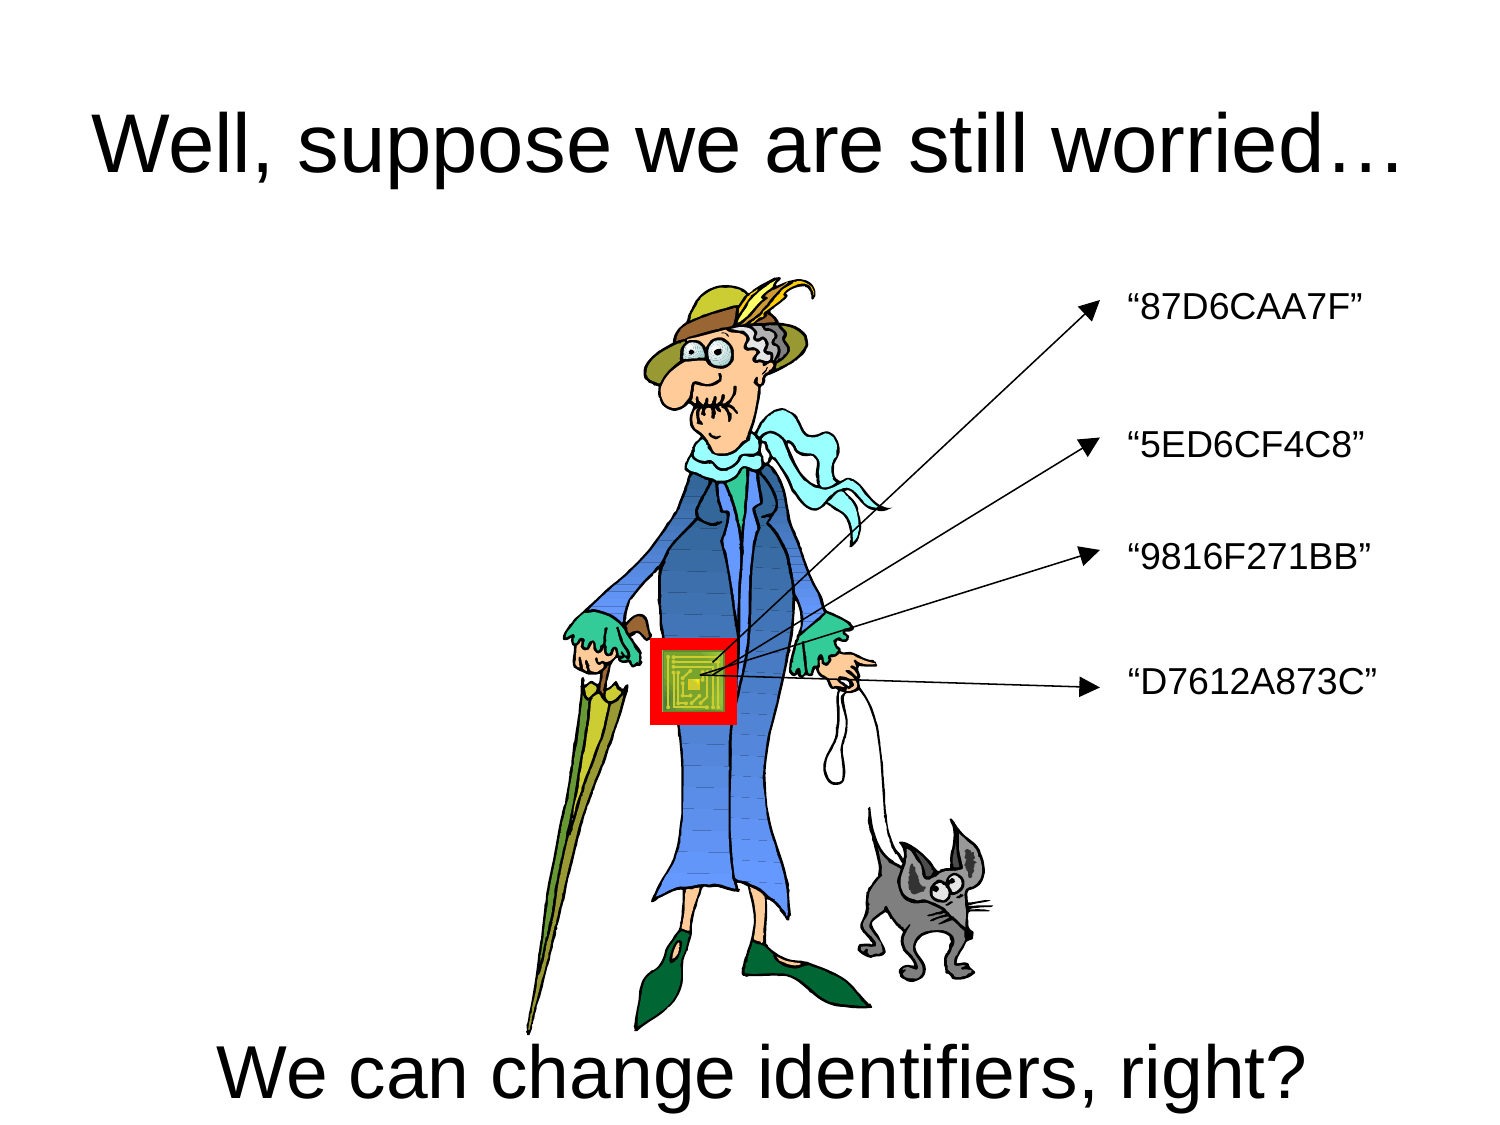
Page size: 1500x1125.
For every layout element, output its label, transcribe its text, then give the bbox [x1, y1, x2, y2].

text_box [712, 412, 1381, 523]
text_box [699, 524, 1387, 649]
title Well, suppose we are still worried… [75, 45, 1425, 233]
picture [524, 274, 994, 1037]
text_box We can change identifiers, right? [87, 975, 1438, 1125]
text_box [699, 649, 1393, 711]
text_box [712, 274, 1379, 411]
